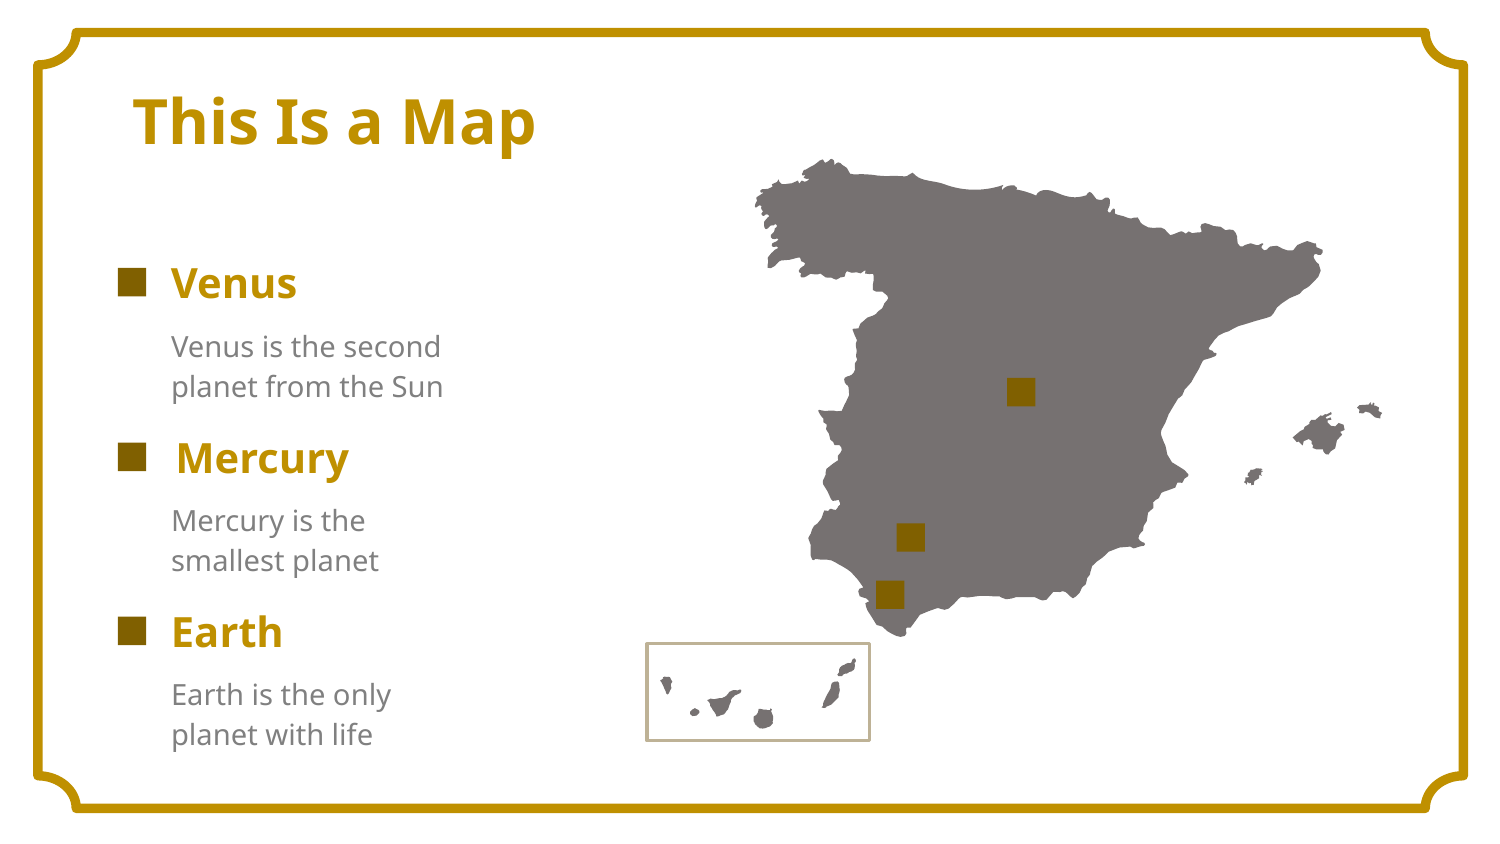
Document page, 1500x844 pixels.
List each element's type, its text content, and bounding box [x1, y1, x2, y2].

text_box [660, 158, 1383, 729]
text_box [117, 442, 147, 472]
text_box Venus is the second planet from the Sun [156, 332, 479, 393]
text_box Earth [155, 600, 470, 661]
text_box This Is a Map [117, 89, 1383, 150]
text_box [647, 643, 870, 741]
text_box Mercury is the smallest planet [156, 507, 479, 568]
text_box [117, 267, 147, 297]
text_box Mercury [160, 426, 474, 487]
text_box [117, 616, 147, 646]
text_box Venus [155, 252, 470, 313]
text_box Earth is the only planet with life [156, 681, 479, 742]
